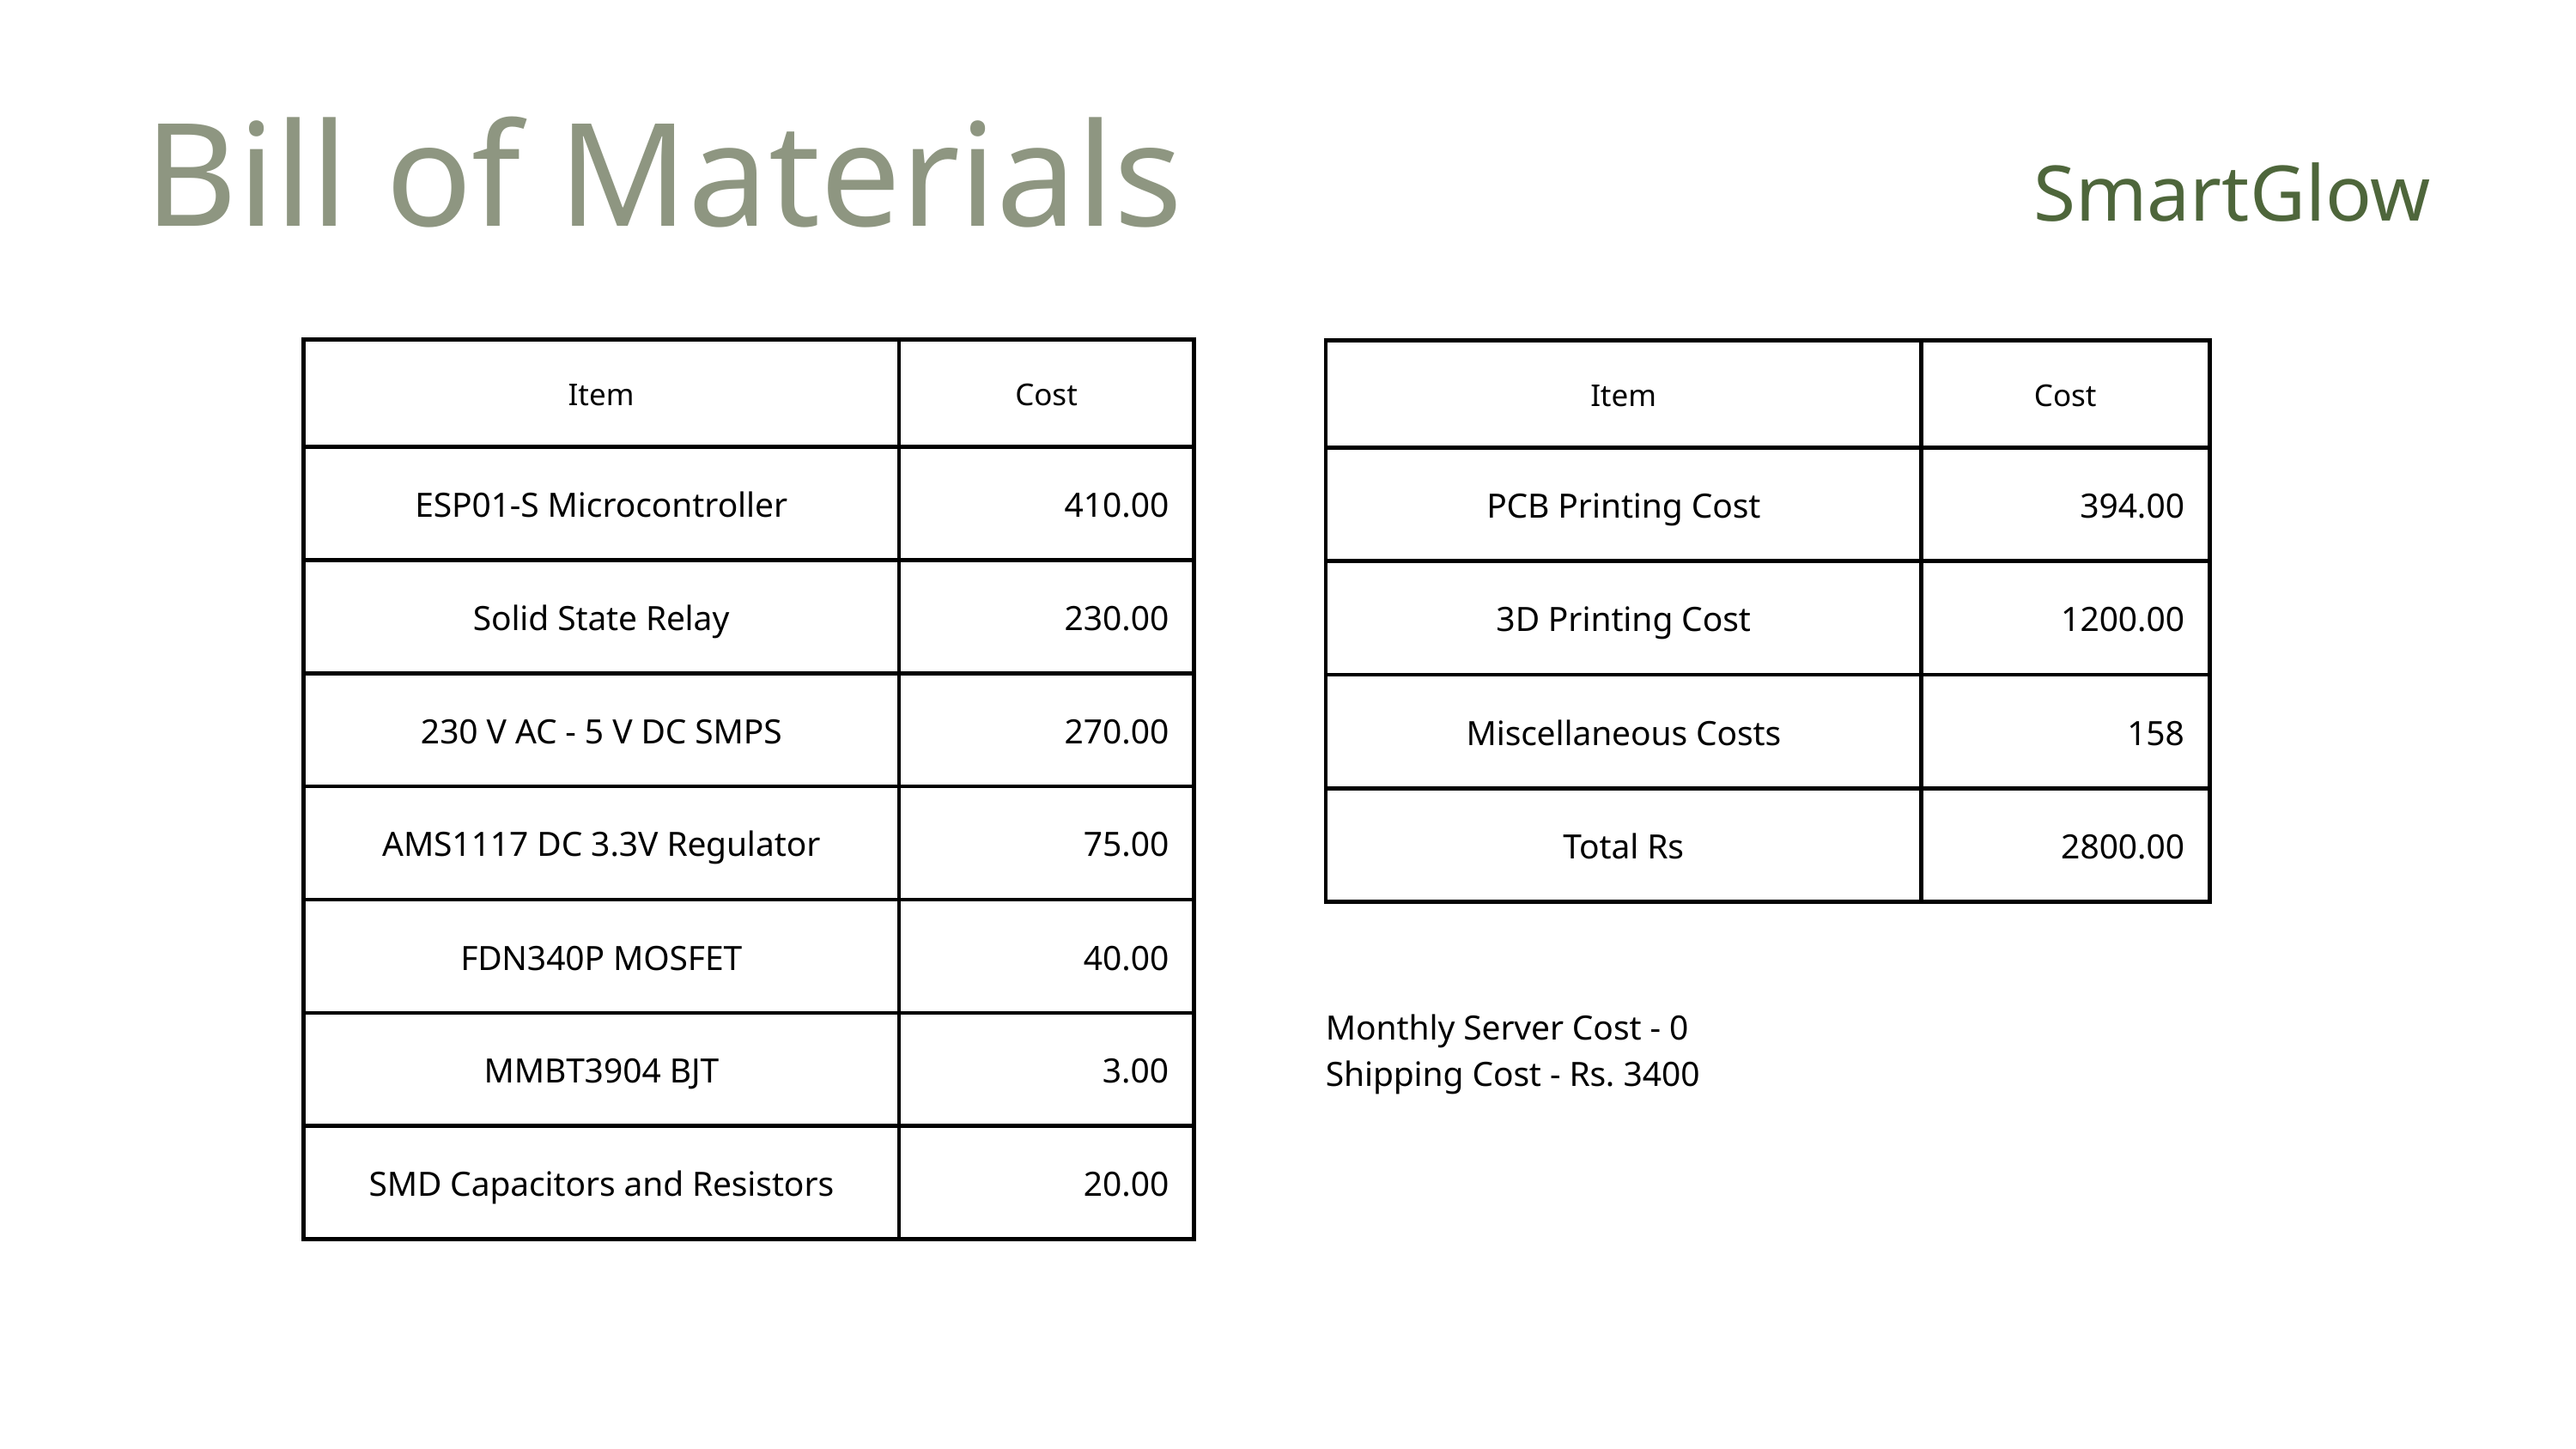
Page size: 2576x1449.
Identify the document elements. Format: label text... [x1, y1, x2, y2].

table_cell Solid State Relay [306, 562, 897, 671]
table_cell 40.00 [901, 901, 1192, 1011]
table_cell 75.00 [901, 788, 1192, 898]
table_cell 3D Printing Cost [1327, 563, 1919, 673]
table_cell SMD Capacitors and Resistors [306, 1128, 897, 1237]
table_header Cost [901, 342, 1192, 445]
table_cell AMS1117 DC 3.3V Regulator [306, 788, 897, 898]
table_cell 394.00 [1923, 450, 2208, 559]
table_cell 270.00 [901, 676, 1192, 785]
table_cell FDN340P MOSFET [306, 901, 897, 1011]
table_header Cost [1923, 343, 2208, 446]
table_header Item [1327, 343, 1919, 446]
table_cell 3.00 [901, 1015, 1192, 1124]
text_box SmartGlow [1960, 129, 2432, 237]
table_cell 230 V AC - 5 V DC SMPS [306, 676, 897, 785]
table_cell Miscellaneous Costs [1327, 676, 1919, 786]
table_cell 230.00 [901, 562, 1192, 671]
table_cell Total Rs [1327, 791, 1919, 900]
text_box Bill of Materials [144, 97, 1978, 255]
table_cell 158 [1923, 676, 2208, 786]
table_cell PCB Printing Cost [1327, 450, 1919, 559]
text_box Monthly Server Cost - 0 Shipping Cost - Rs. 3400 [1326, 999, 2273, 1094]
table_cell 410.00 [901, 449, 1192, 558]
table_cell ESP01-S Microcontroller [306, 449, 897, 558]
table_cell 1200.00 [1923, 563, 2208, 673]
table_cell 2800.00 [1923, 791, 2208, 900]
table_cell MMBT3904 BJT [306, 1015, 897, 1124]
table_cell 20.00 [901, 1128, 1192, 1237]
table_header Item [306, 342, 897, 445]
